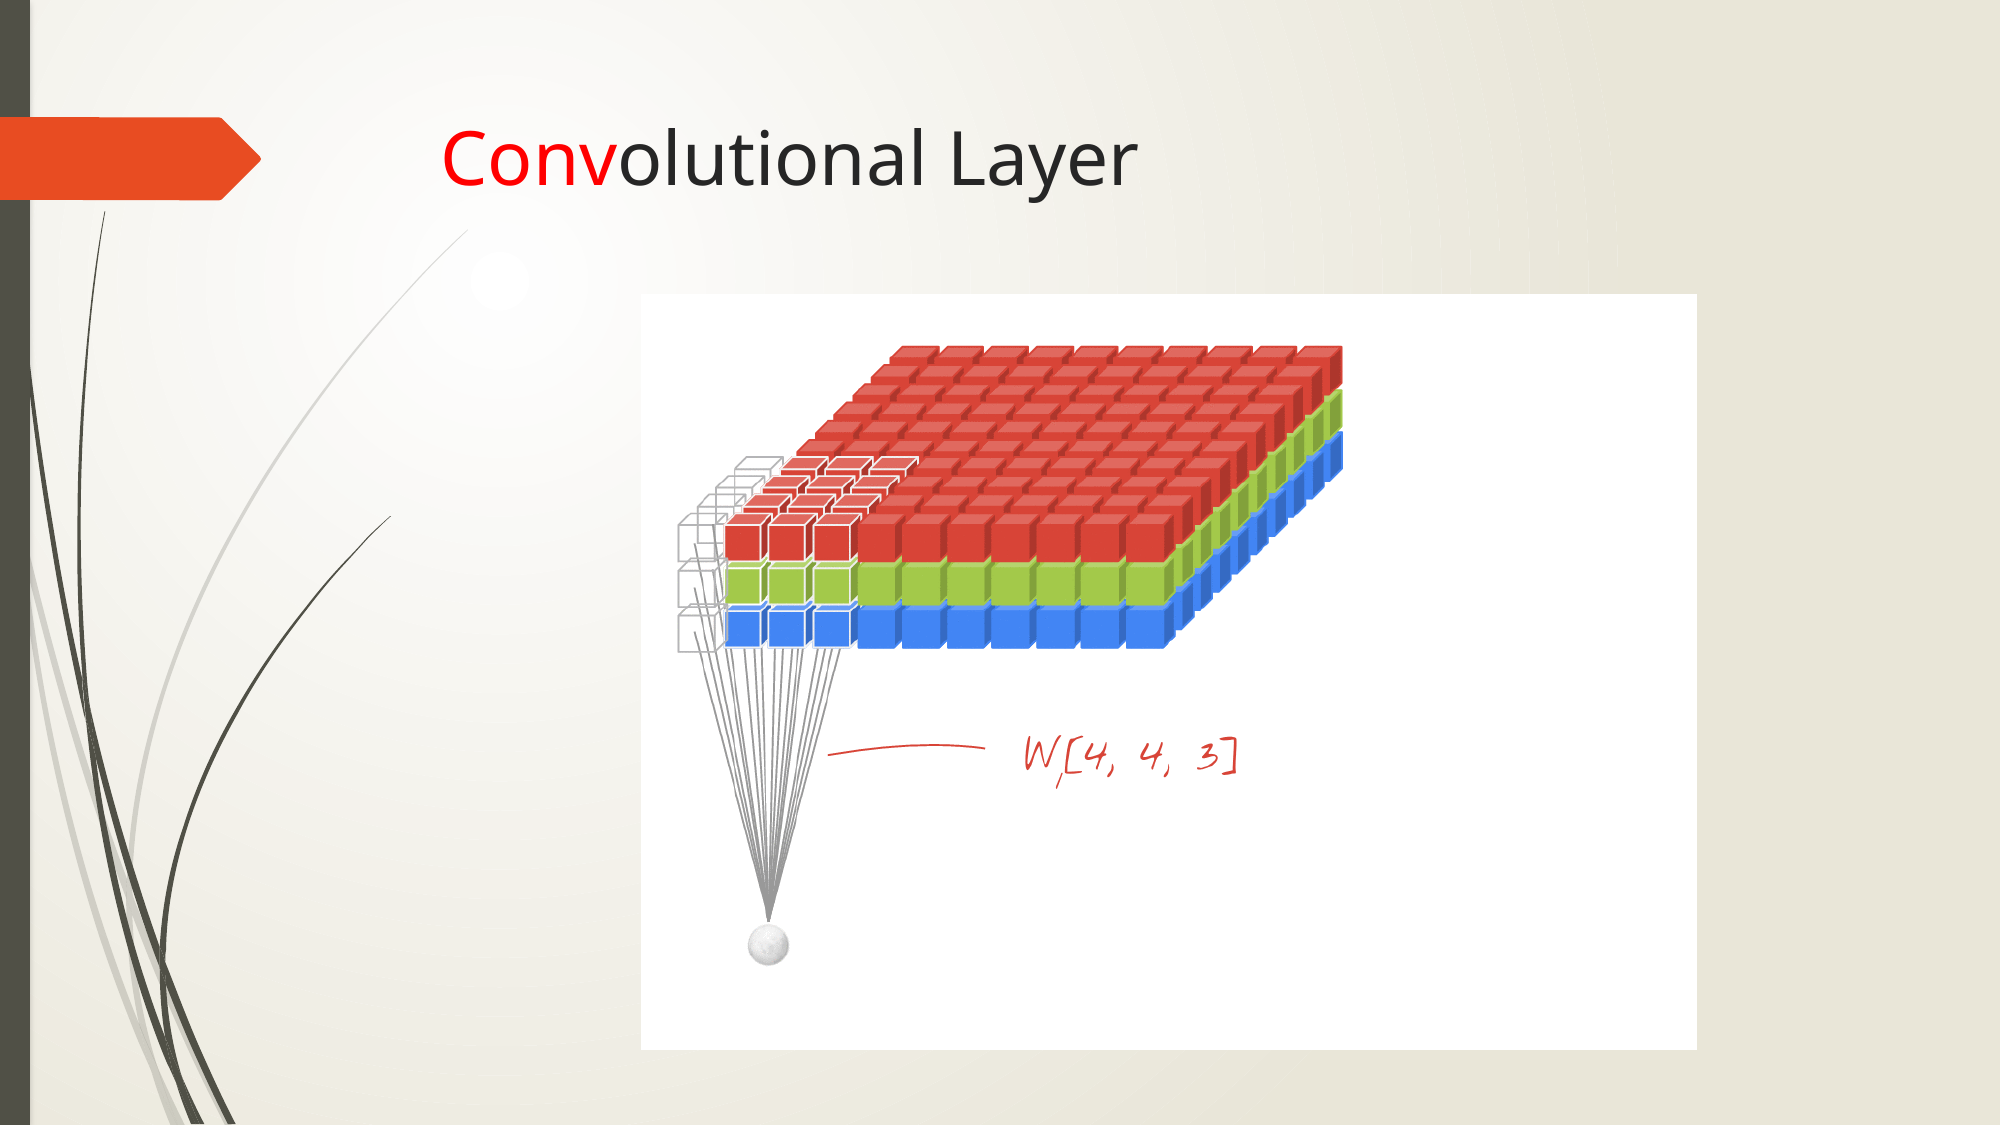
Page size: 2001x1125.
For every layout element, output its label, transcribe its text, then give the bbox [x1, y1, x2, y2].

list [641, 293, 1698, 1050]
title Convolutional Layer [425, 102, 1888, 313]
